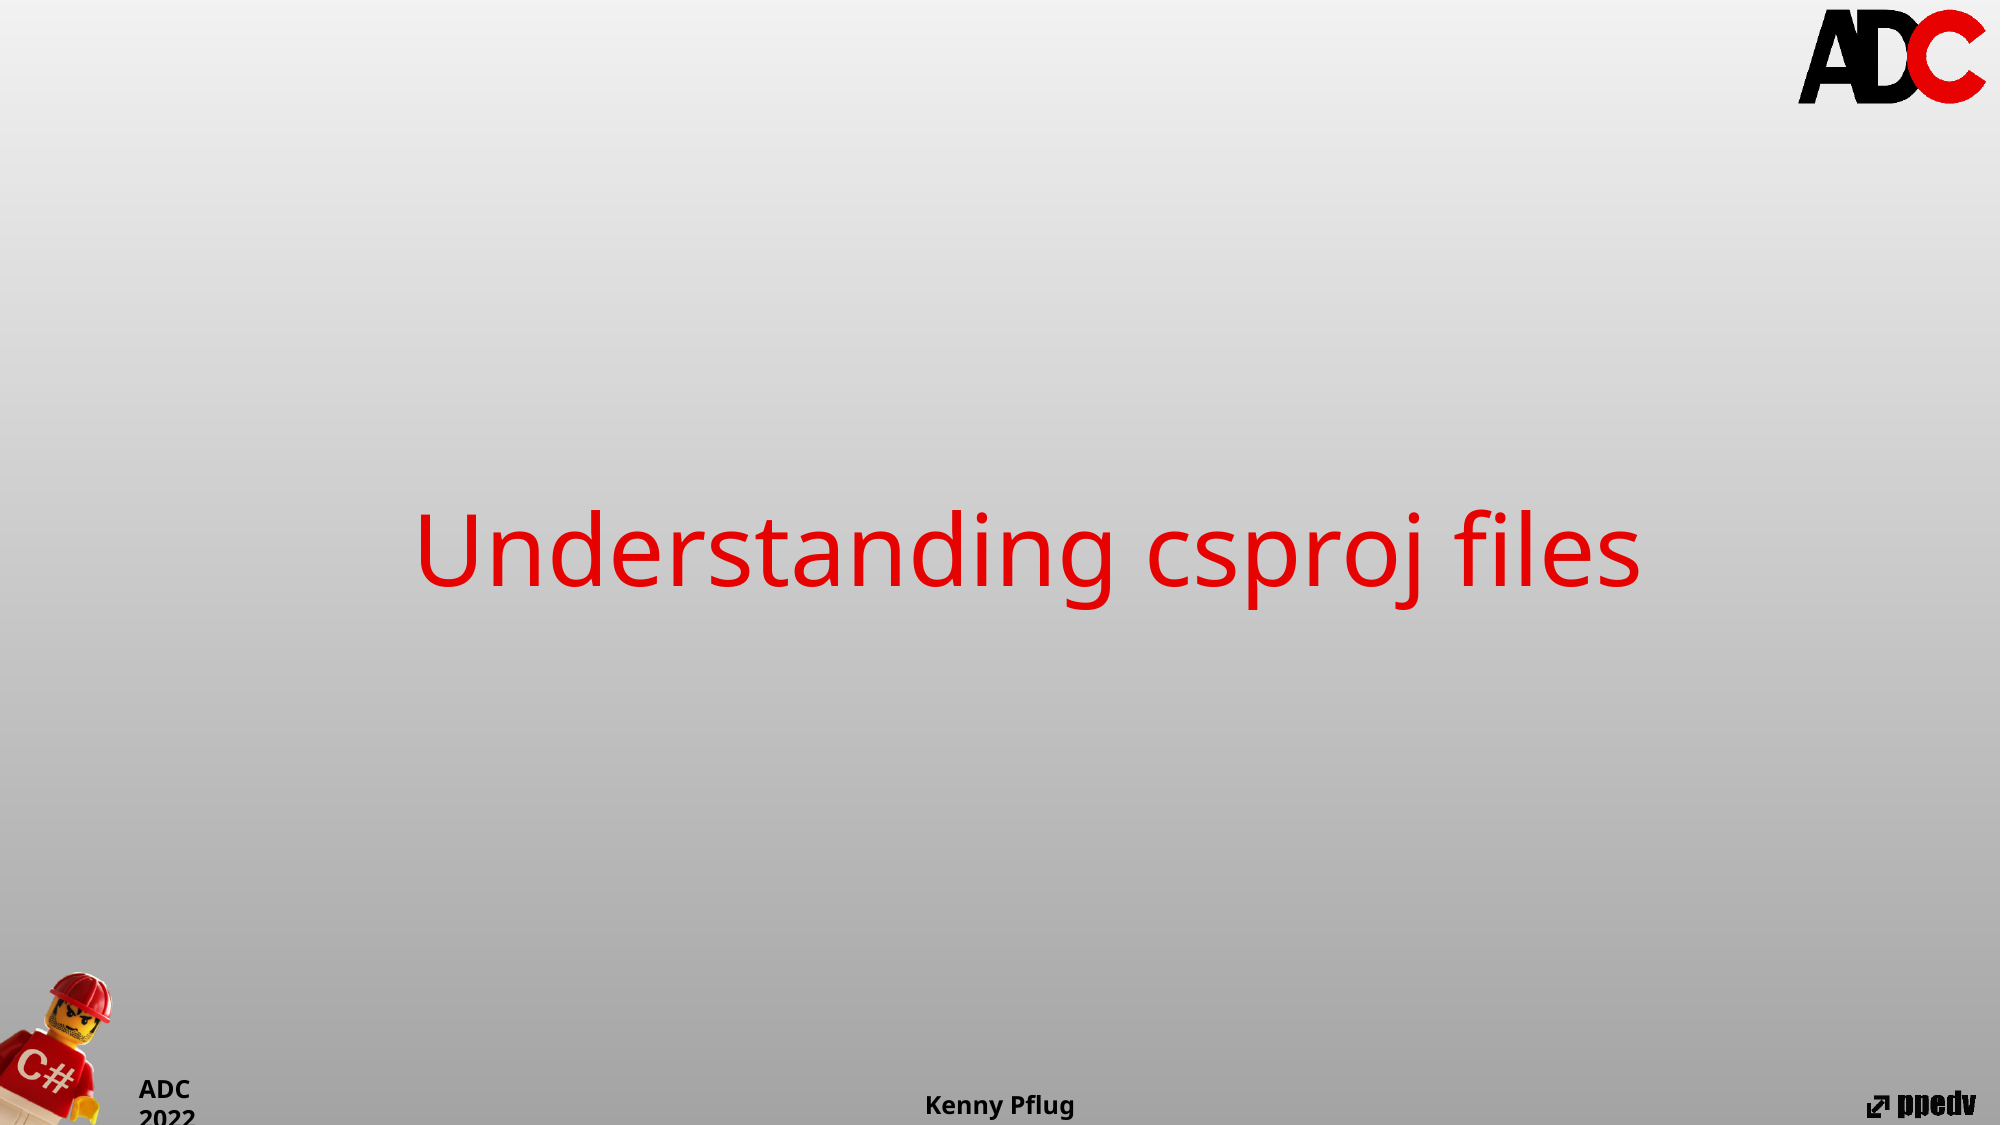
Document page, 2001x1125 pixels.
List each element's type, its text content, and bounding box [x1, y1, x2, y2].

picture [1796, 5, 1988, 108]
picture [0, 968, 130, 1125]
text_box Understanding csproj files [152, 478, 1906, 614]
